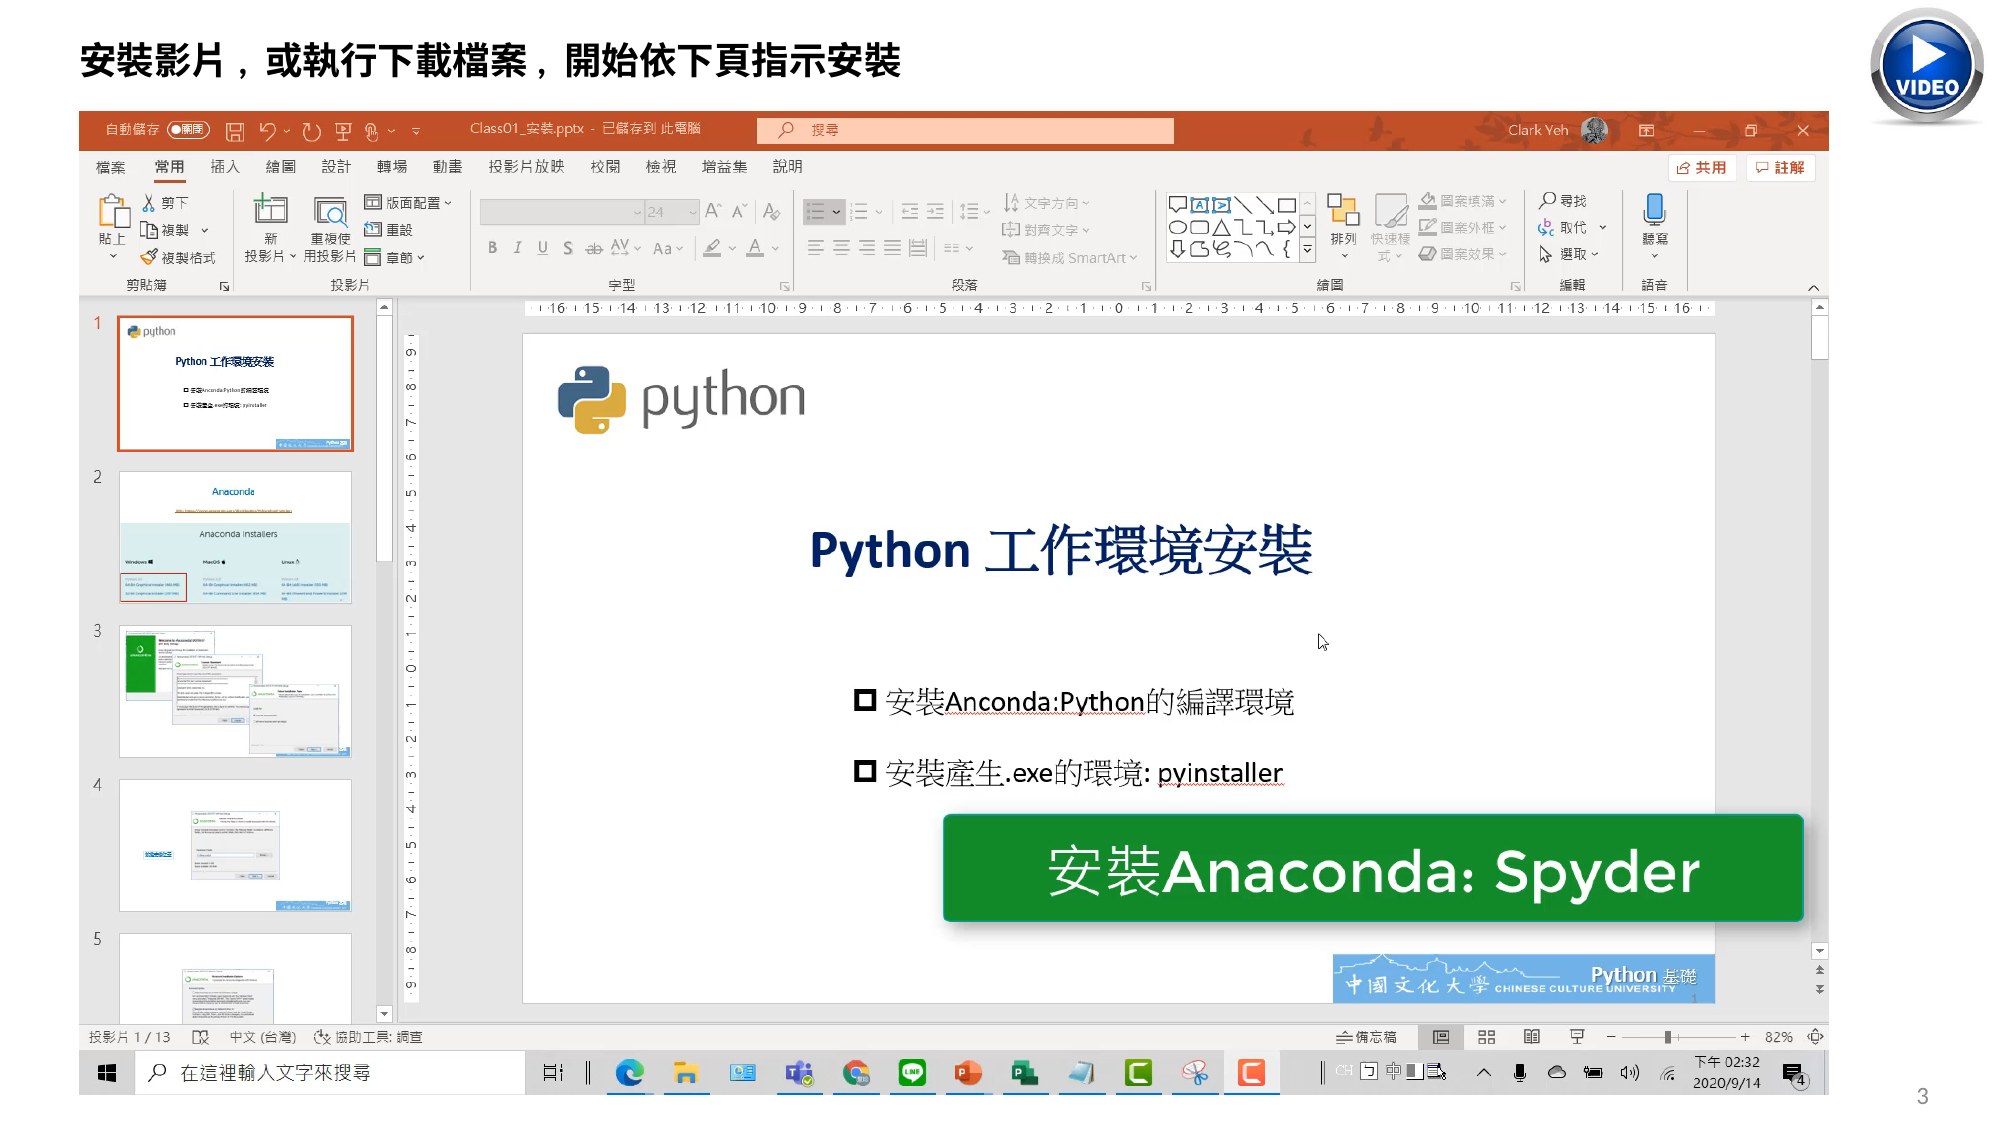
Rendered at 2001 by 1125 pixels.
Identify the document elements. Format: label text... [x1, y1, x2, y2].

picture [1862, 0, 1992, 130]
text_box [78, 110, 1829, 1095]
slide_number 3 [1494, 1065, 1944, 1125]
text_box 安裝影片, 或執行下載檔案, 開始依下頁指示安裝 [64, 29, 917, 90]
